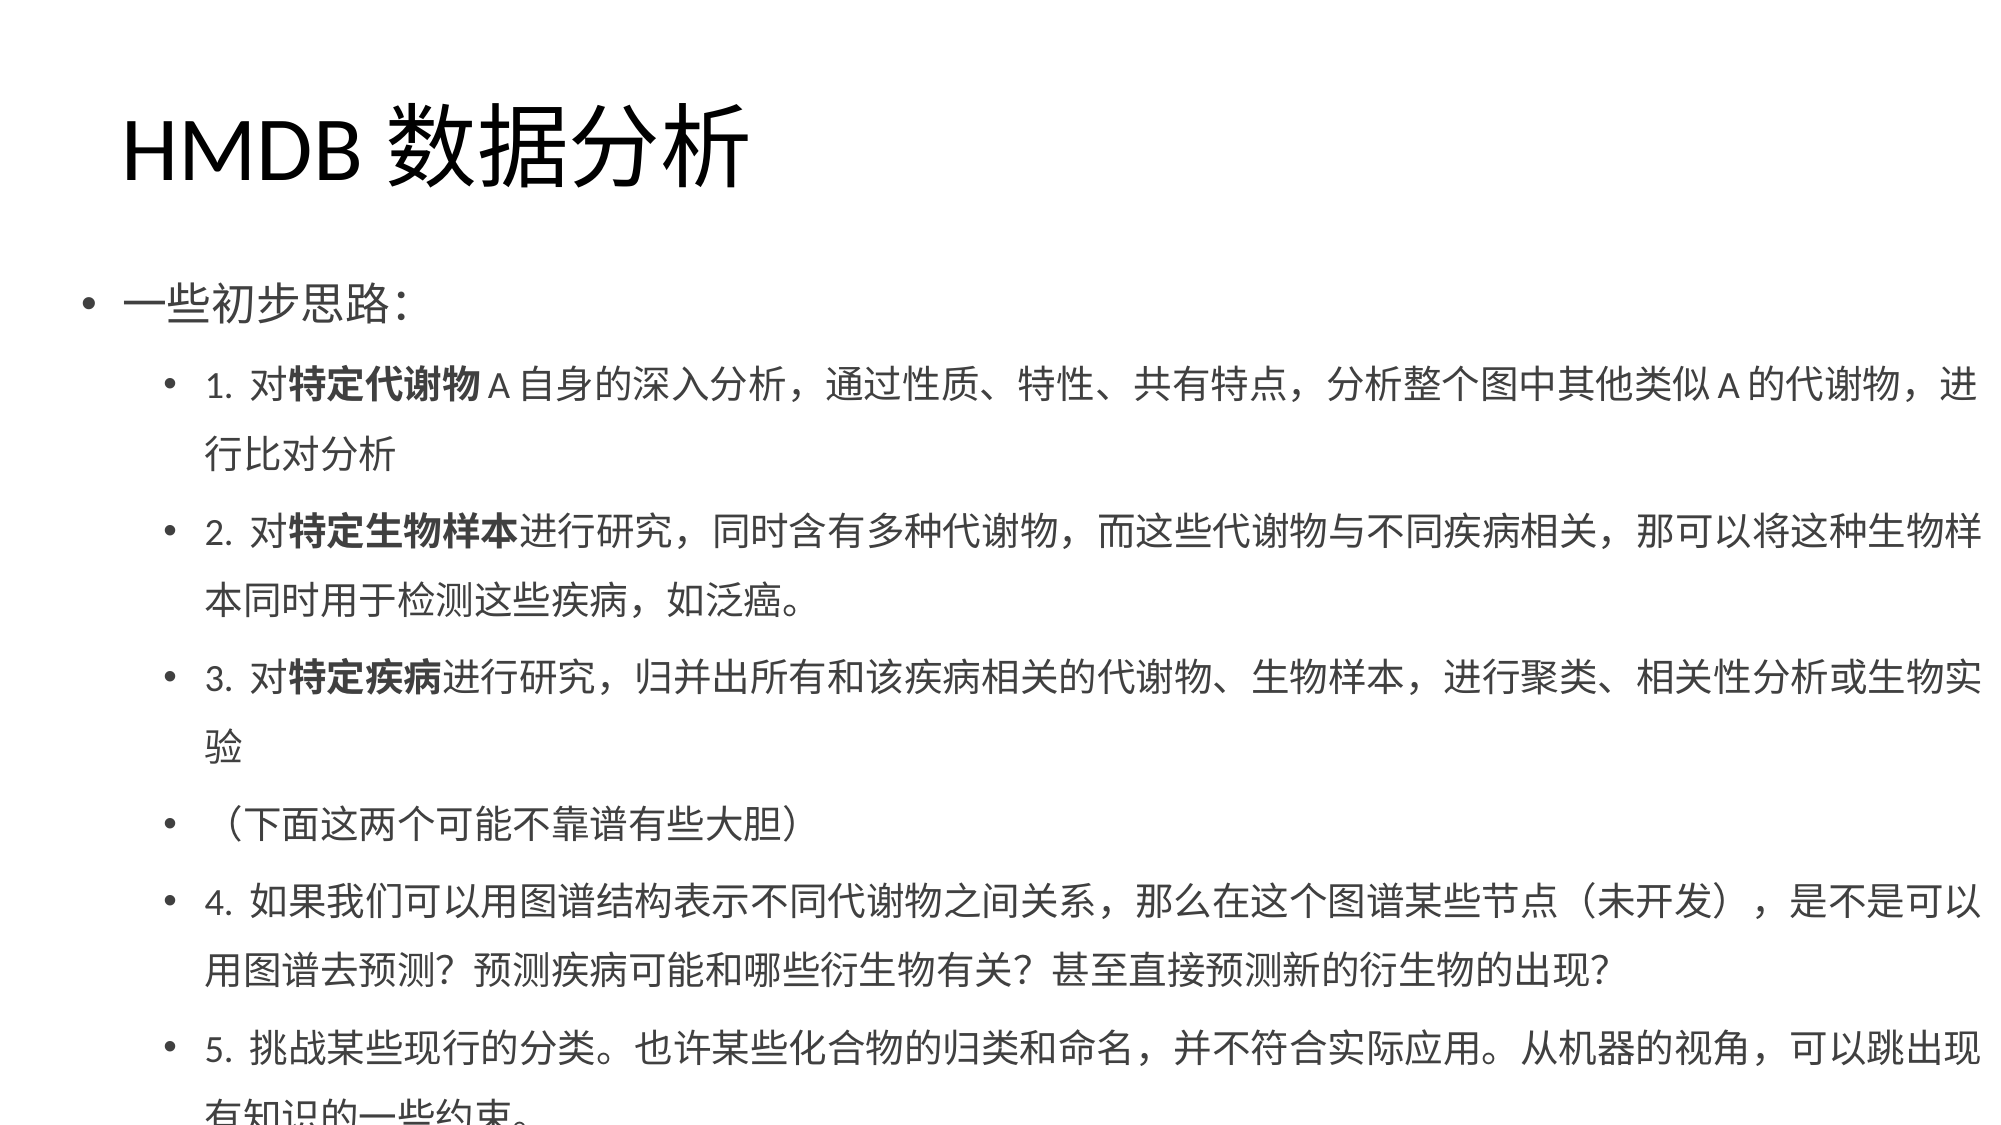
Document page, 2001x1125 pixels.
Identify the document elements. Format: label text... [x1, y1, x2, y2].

list 一些初步思路： 1. 对特定代谢物A自身的深入分析，通过性质、特性、共有特点，分析整个图中其他类似A的代谢物，进行比对分析 2. 对特定生物样本进行研究，同时含有多种代谢物，而这些代谢物与不同疾病相关，那可以将这种生物样本同时用于检测这些疾病，如泛癌。 3. 对特定疾病进行研究，归并出所有和该疾病相关的代谢物、生物样本，进行聚类、相关性分析或生物实验 （下面这两个可能不靠谱有些大胆） 4. 如果我们可以用图谱结构表示不同代谢物之间关系，那么在这个图谱某些节点（未开发），是不是可以用图谱去预测？预测疾病可能和哪些衍生物有关？甚至直接预测新的衍生物的出现？ 5. 挑战某些现行的分类。也许某些化合物的归类和命名，并不符合实际应用。从机器的视角，可以跳出现有知识的一些约束。 [65, 241, 2000, 1125]
title HMDB数据分析 [106, 42, 1832, 241]
